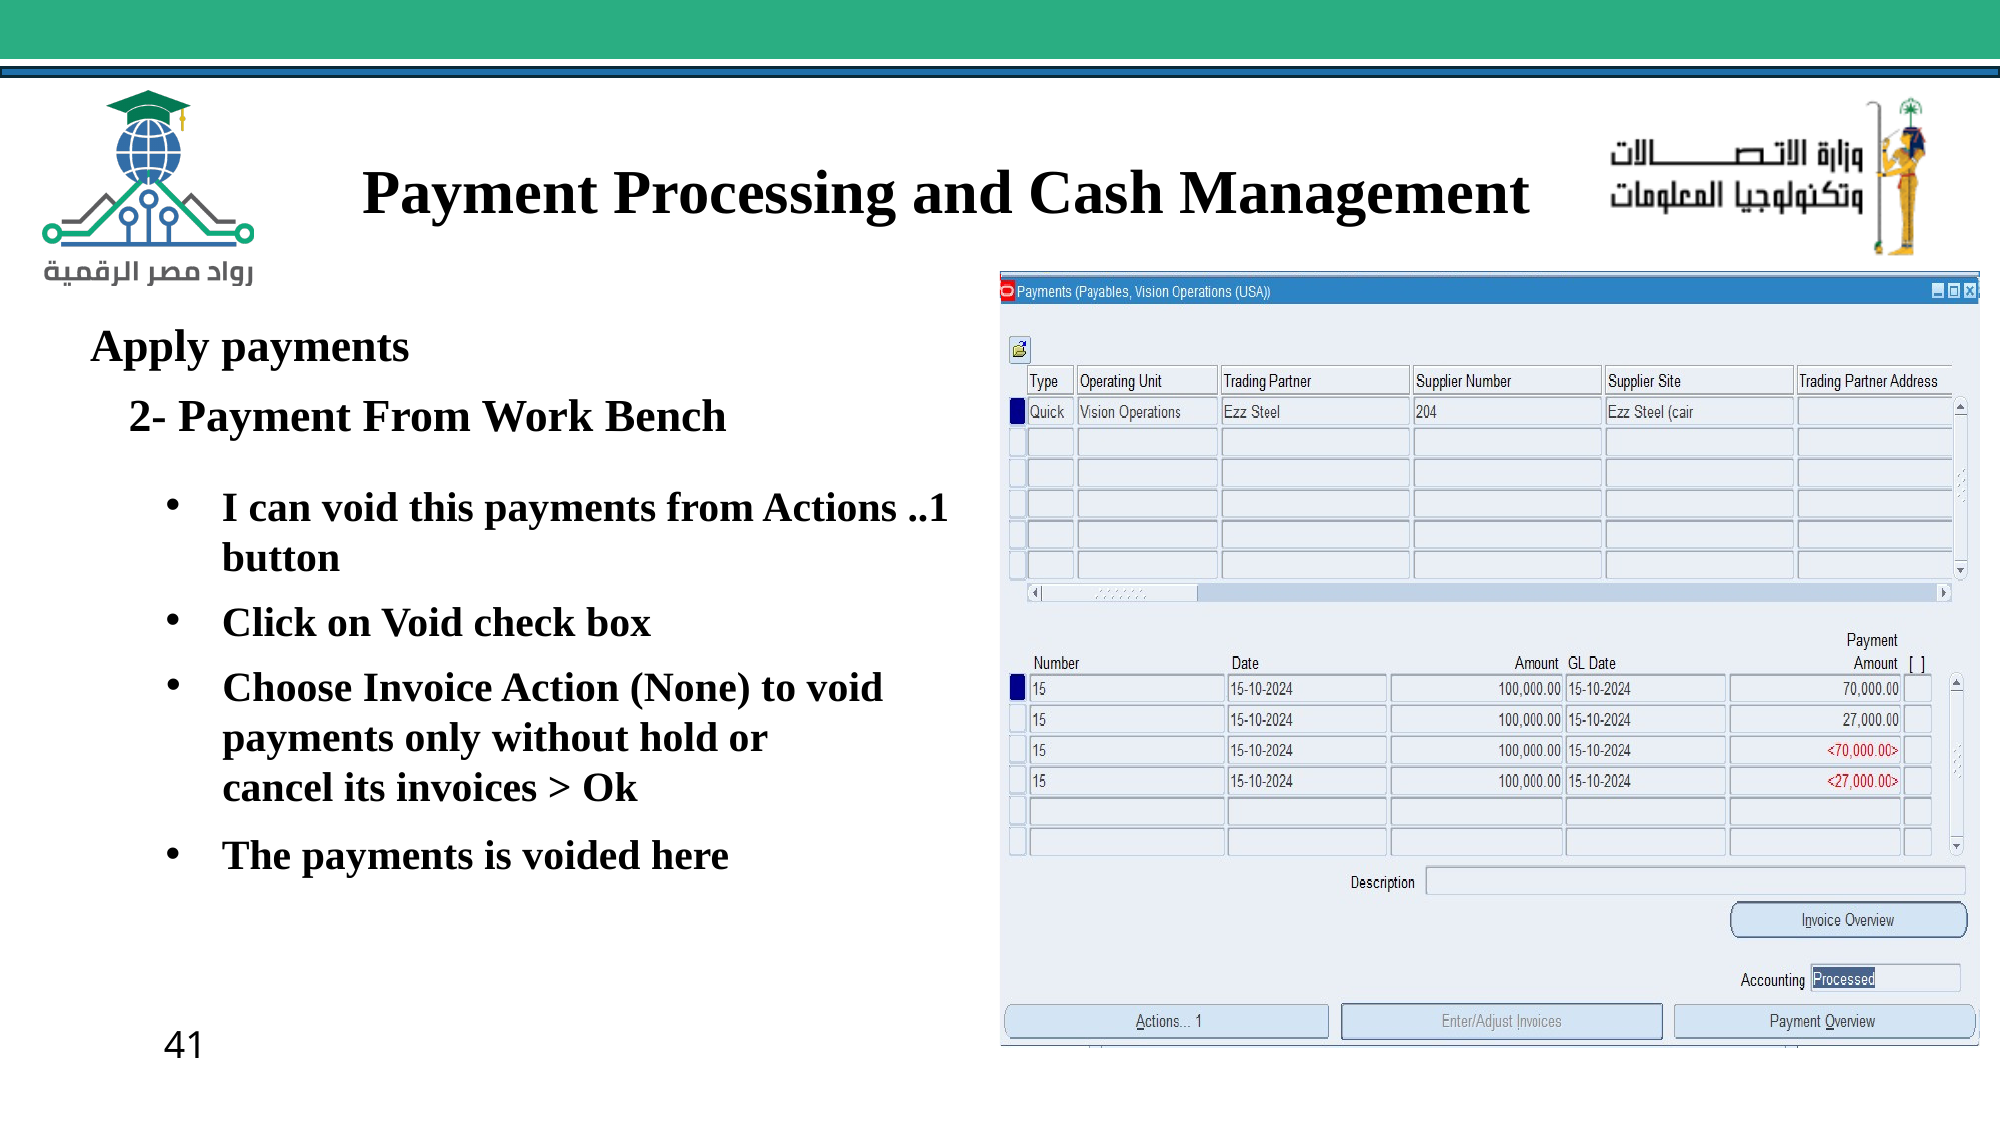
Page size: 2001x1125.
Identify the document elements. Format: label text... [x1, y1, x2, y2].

text_box I can void this payments from Actions ..1 button [150, 472, 970, 586]
text_box 2- Payment From Work Bench [113, 378, 893, 449]
text_box The payments is voided here [150, 820, 973, 886]
text_box Choose Invoice Action (None) to void payments only without hold or cancel its invoices > Ok [151, 651, 905, 817]
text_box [0, 0, 2000, 286]
text_box Apply payments [75, 307, 618, 378]
text_box 41 [148, 1013, 222, 1074]
text_box Click on Void check box [150, 586, 999, 652]
text_box [1001, 286, 1979, 1048]
